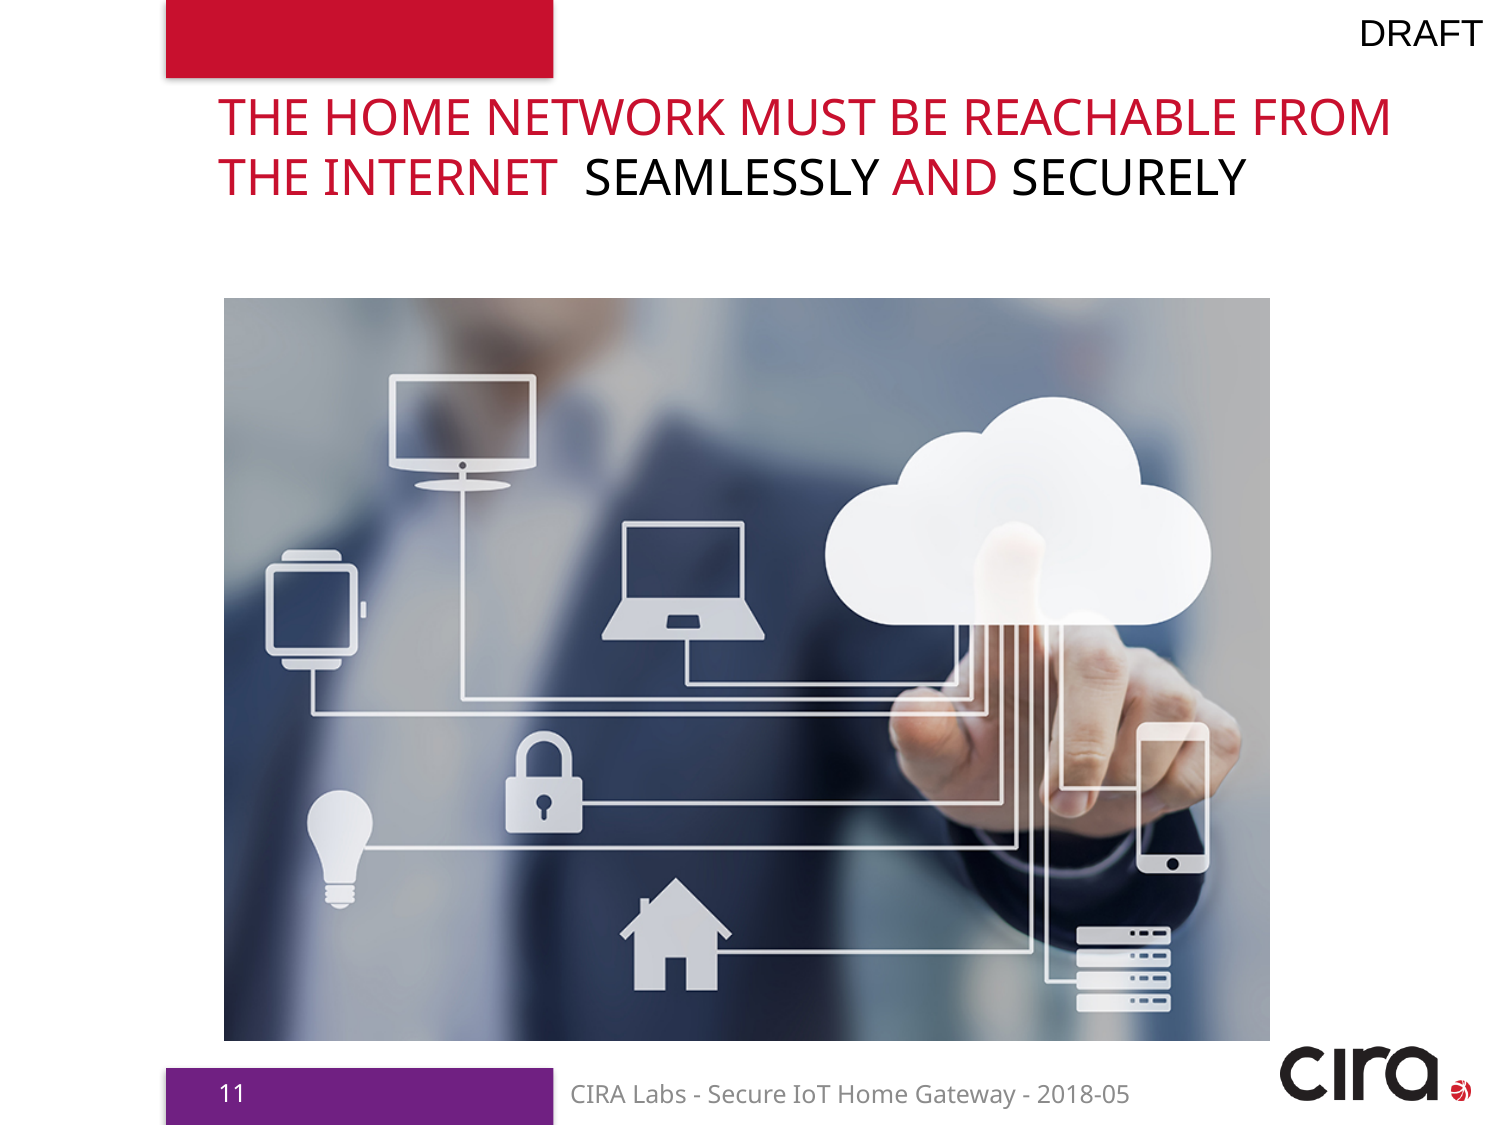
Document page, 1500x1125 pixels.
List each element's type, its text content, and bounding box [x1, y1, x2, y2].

slide_number 11 [203, 1064, 554, 1125]
picture [1280, 1046, 1471, 1101]
footer CIRA Labs - Secure IoT Home Gateway - 2018-05 [555, 1066, 1312, 1125]
picture [224, 298, 1270, 1042]
title The home network must be reachable from the internet seamlessly and securely [203, 78, 1422, 266]
